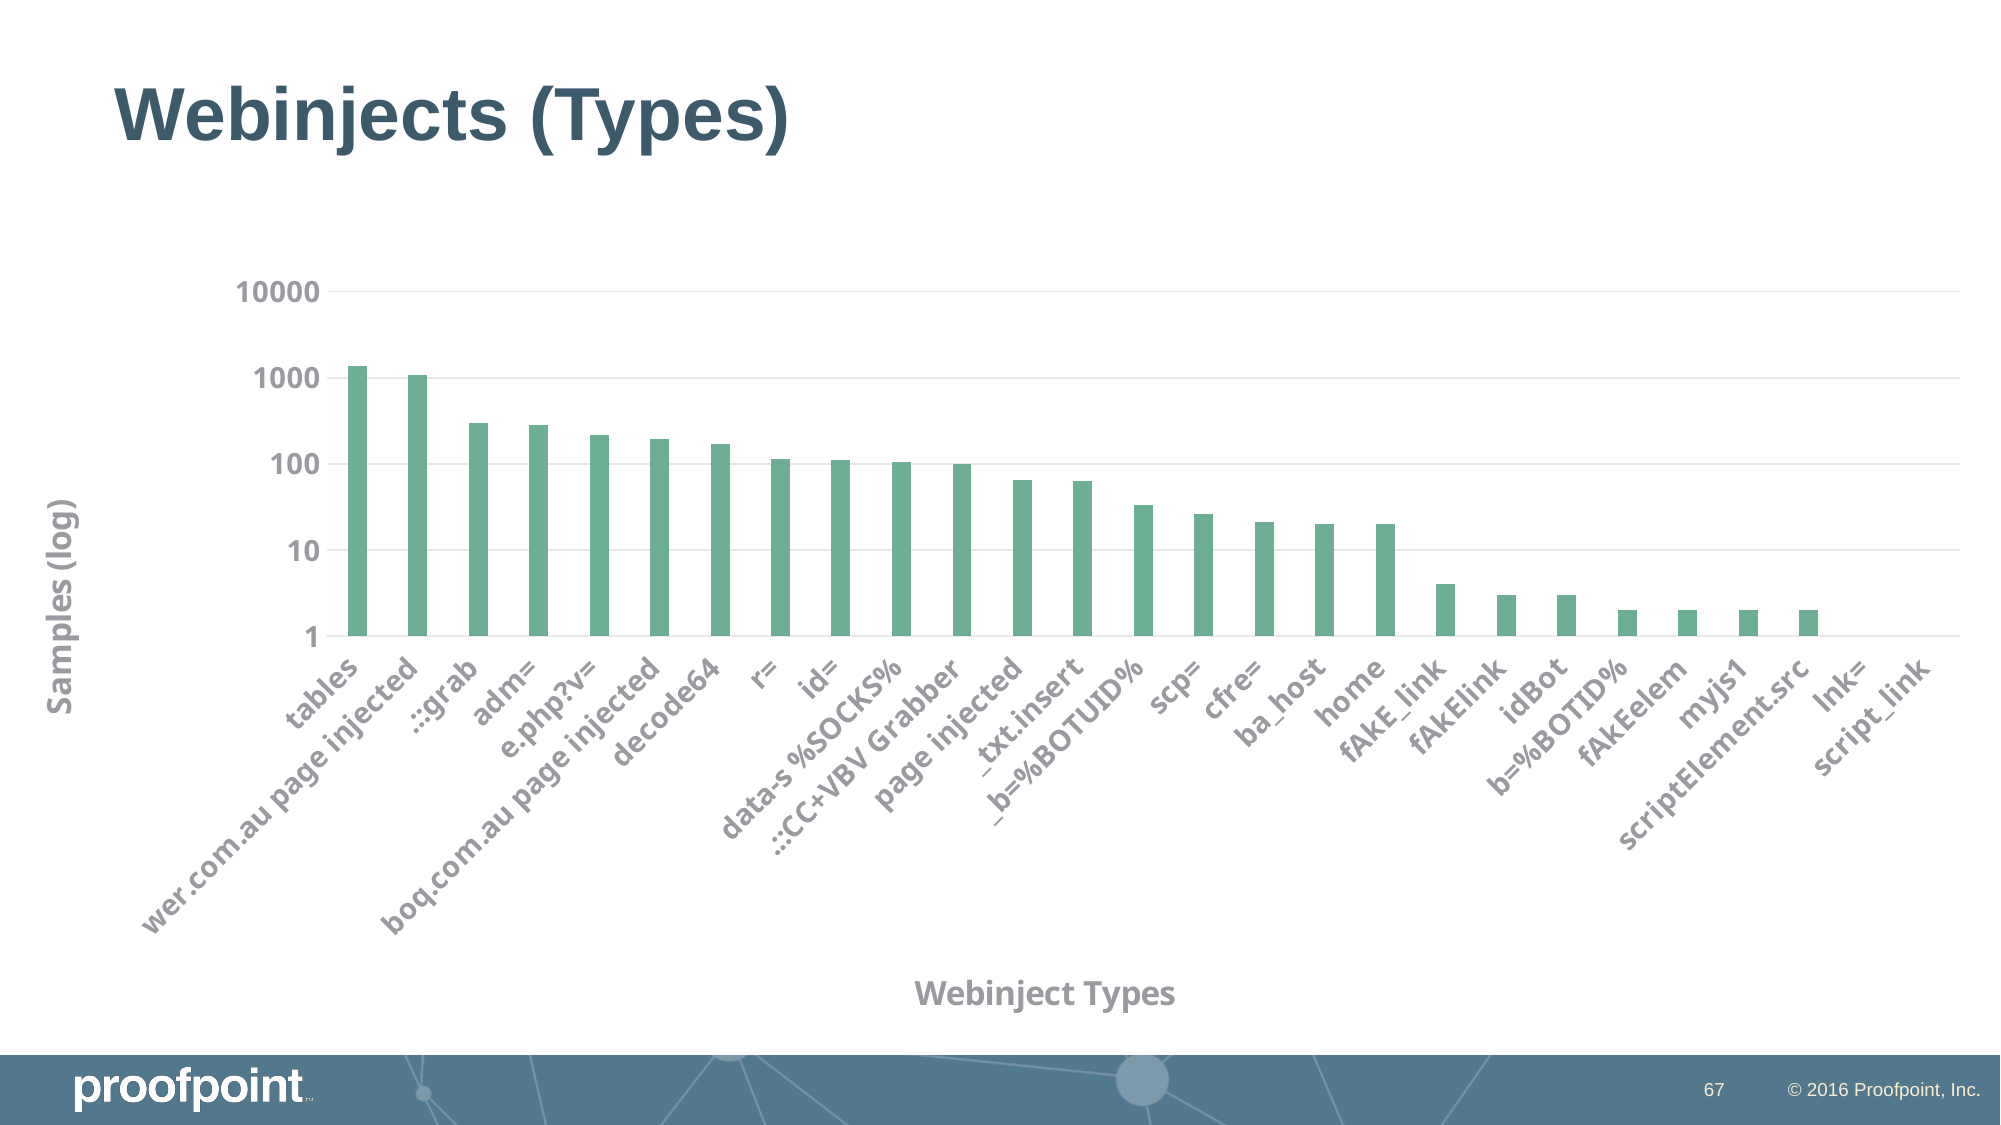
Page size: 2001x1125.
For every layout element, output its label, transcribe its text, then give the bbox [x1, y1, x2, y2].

chart [0, 170, 2000, 1050]
picture [75, 1067, 313, 1112]
title Webinjects (Types) [99, 45, 1900, 170]
